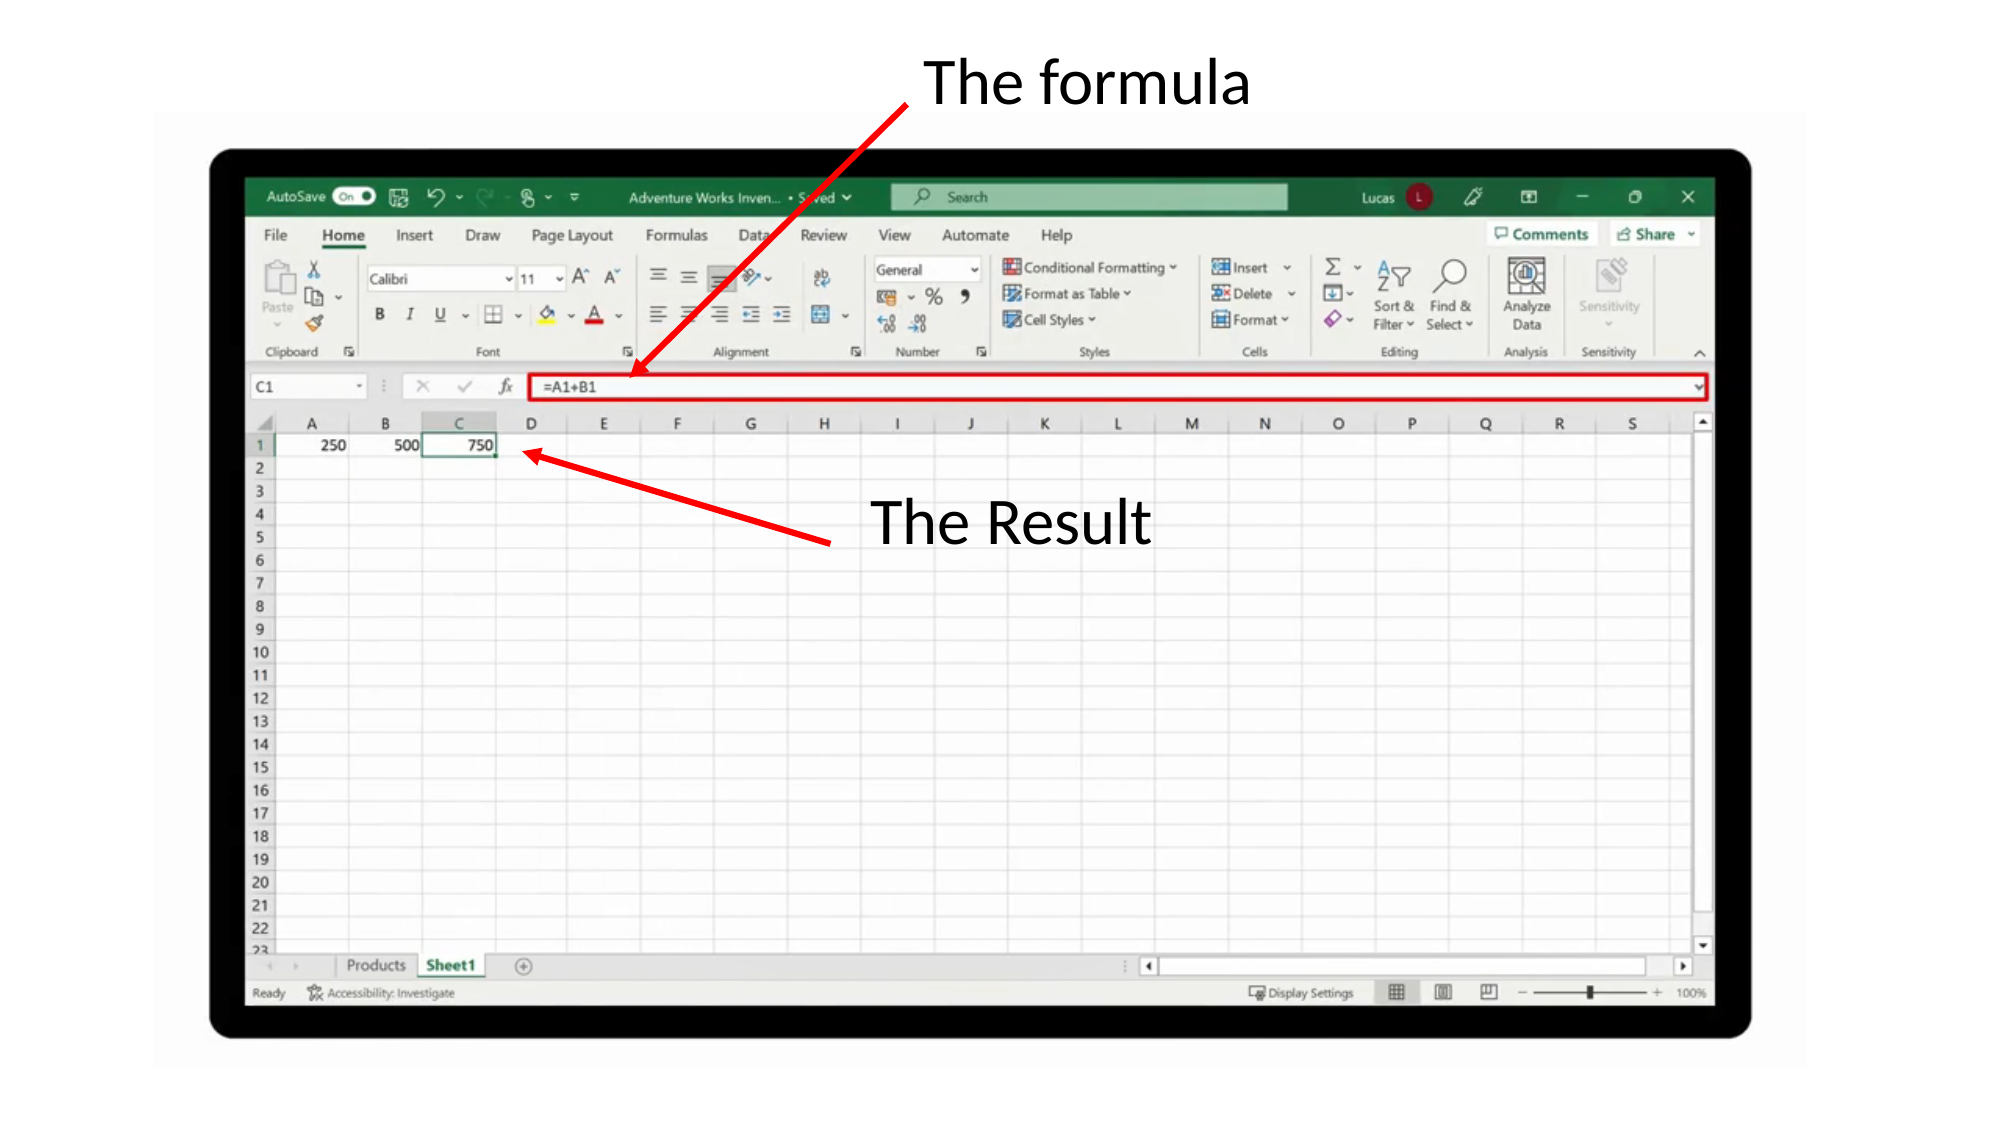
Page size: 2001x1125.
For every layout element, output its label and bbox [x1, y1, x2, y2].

picture [153, 111, 1806, 1067]
text_box [629, 30, 1270, 378]
text_box [521, 451, 1170, 567]
